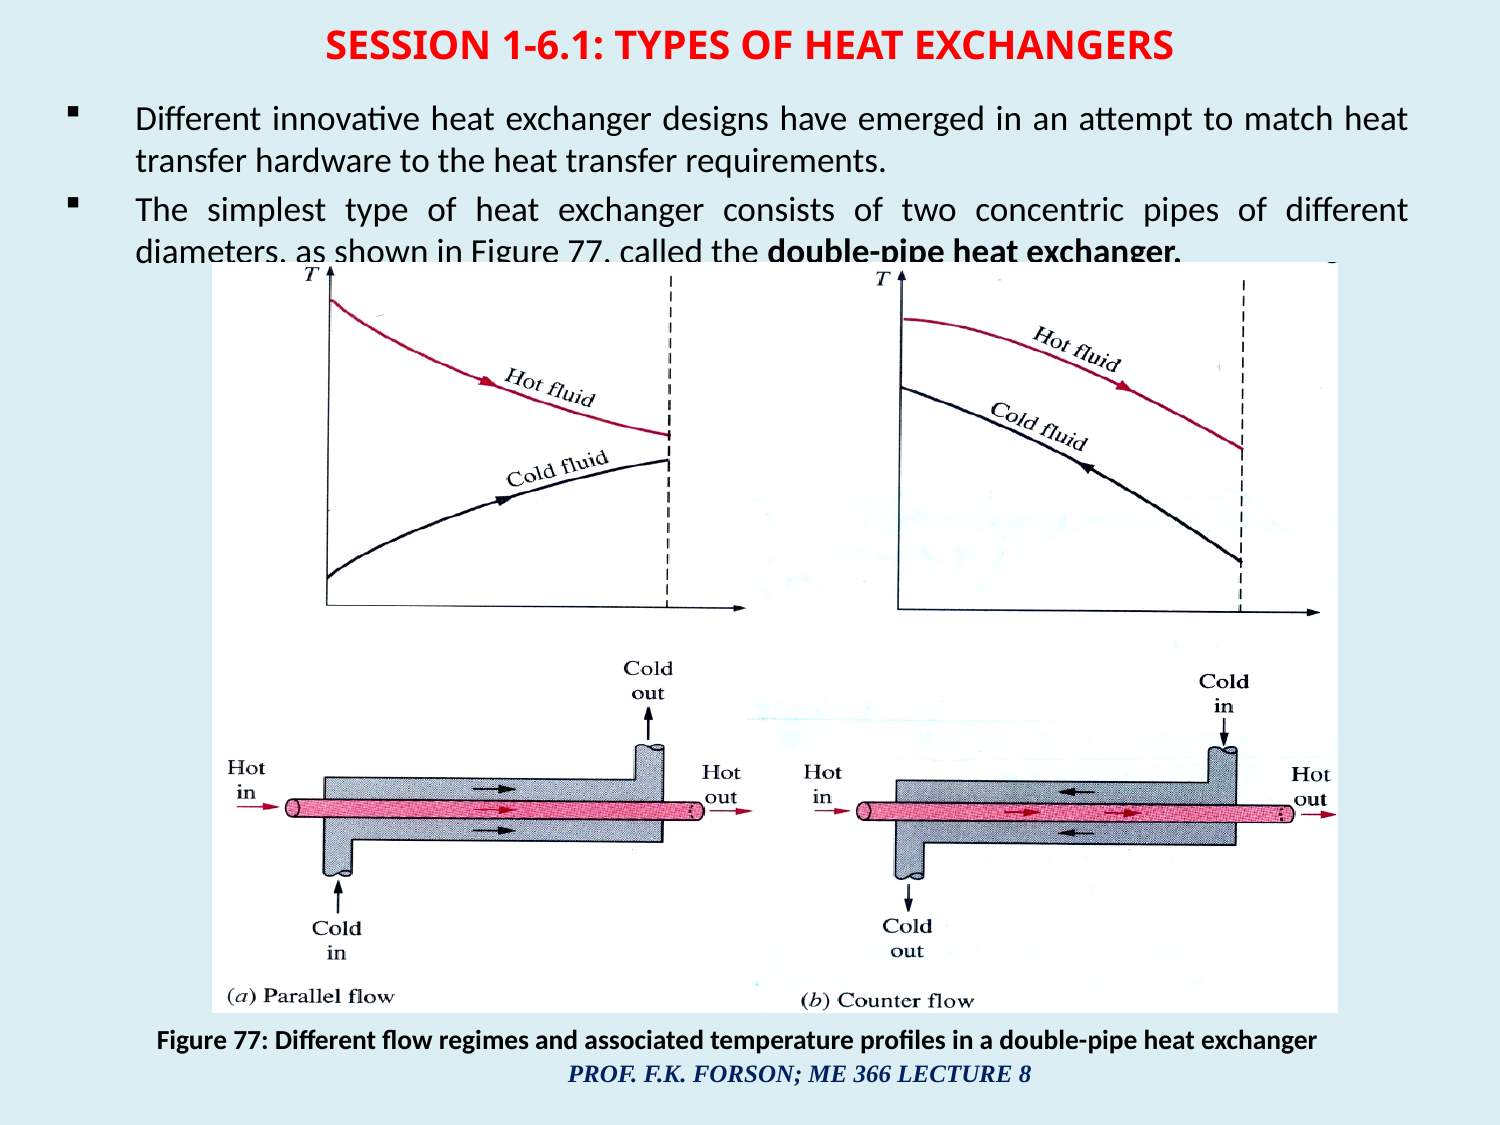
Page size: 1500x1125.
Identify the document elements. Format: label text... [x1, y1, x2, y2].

picture [212, 262, 1338, 1013]
subtitle Different innovative heat exchanger designs have emerged in an attempt to match heat transfer hardware to the heat transfer requirements. The simplest type of heat exchanger consists of two concentric pipes of different diameters, as shown in Figure 77, called the double-pipe heat exchanger. Figure 77: Different flow regimes and associated temperature profiles in a double-pipe heat exchanger [50, 87, 1425, 1063]
title SESSION 1-6.1: TYPES OF HEAT EXCHANGERS [112, 12, 1388, 75]
footer PROF. F.K. FORSON; ME 366 LECTURE 8 [512, 1042, 1088, 1103]
